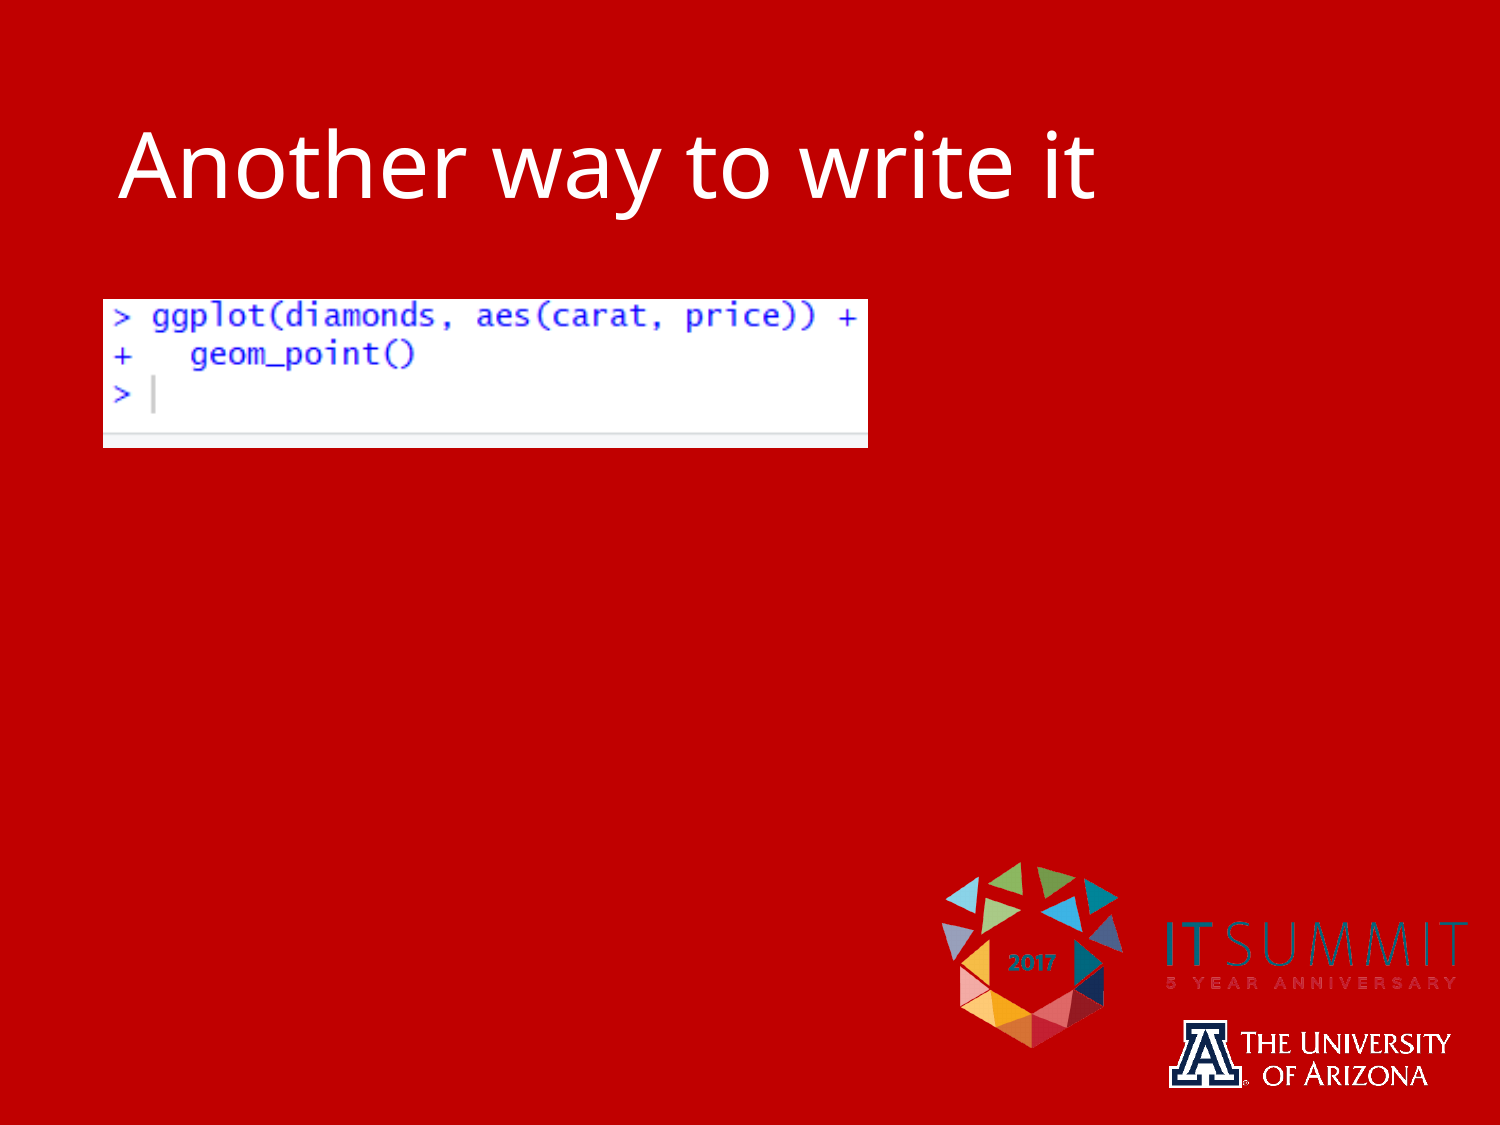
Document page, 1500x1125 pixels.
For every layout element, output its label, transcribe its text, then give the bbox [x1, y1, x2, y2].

picture [933, 858, 1476, 1088]
picture [102, 299, 868, 448]
title Another way to write it [103, 59, 1397, 278]
